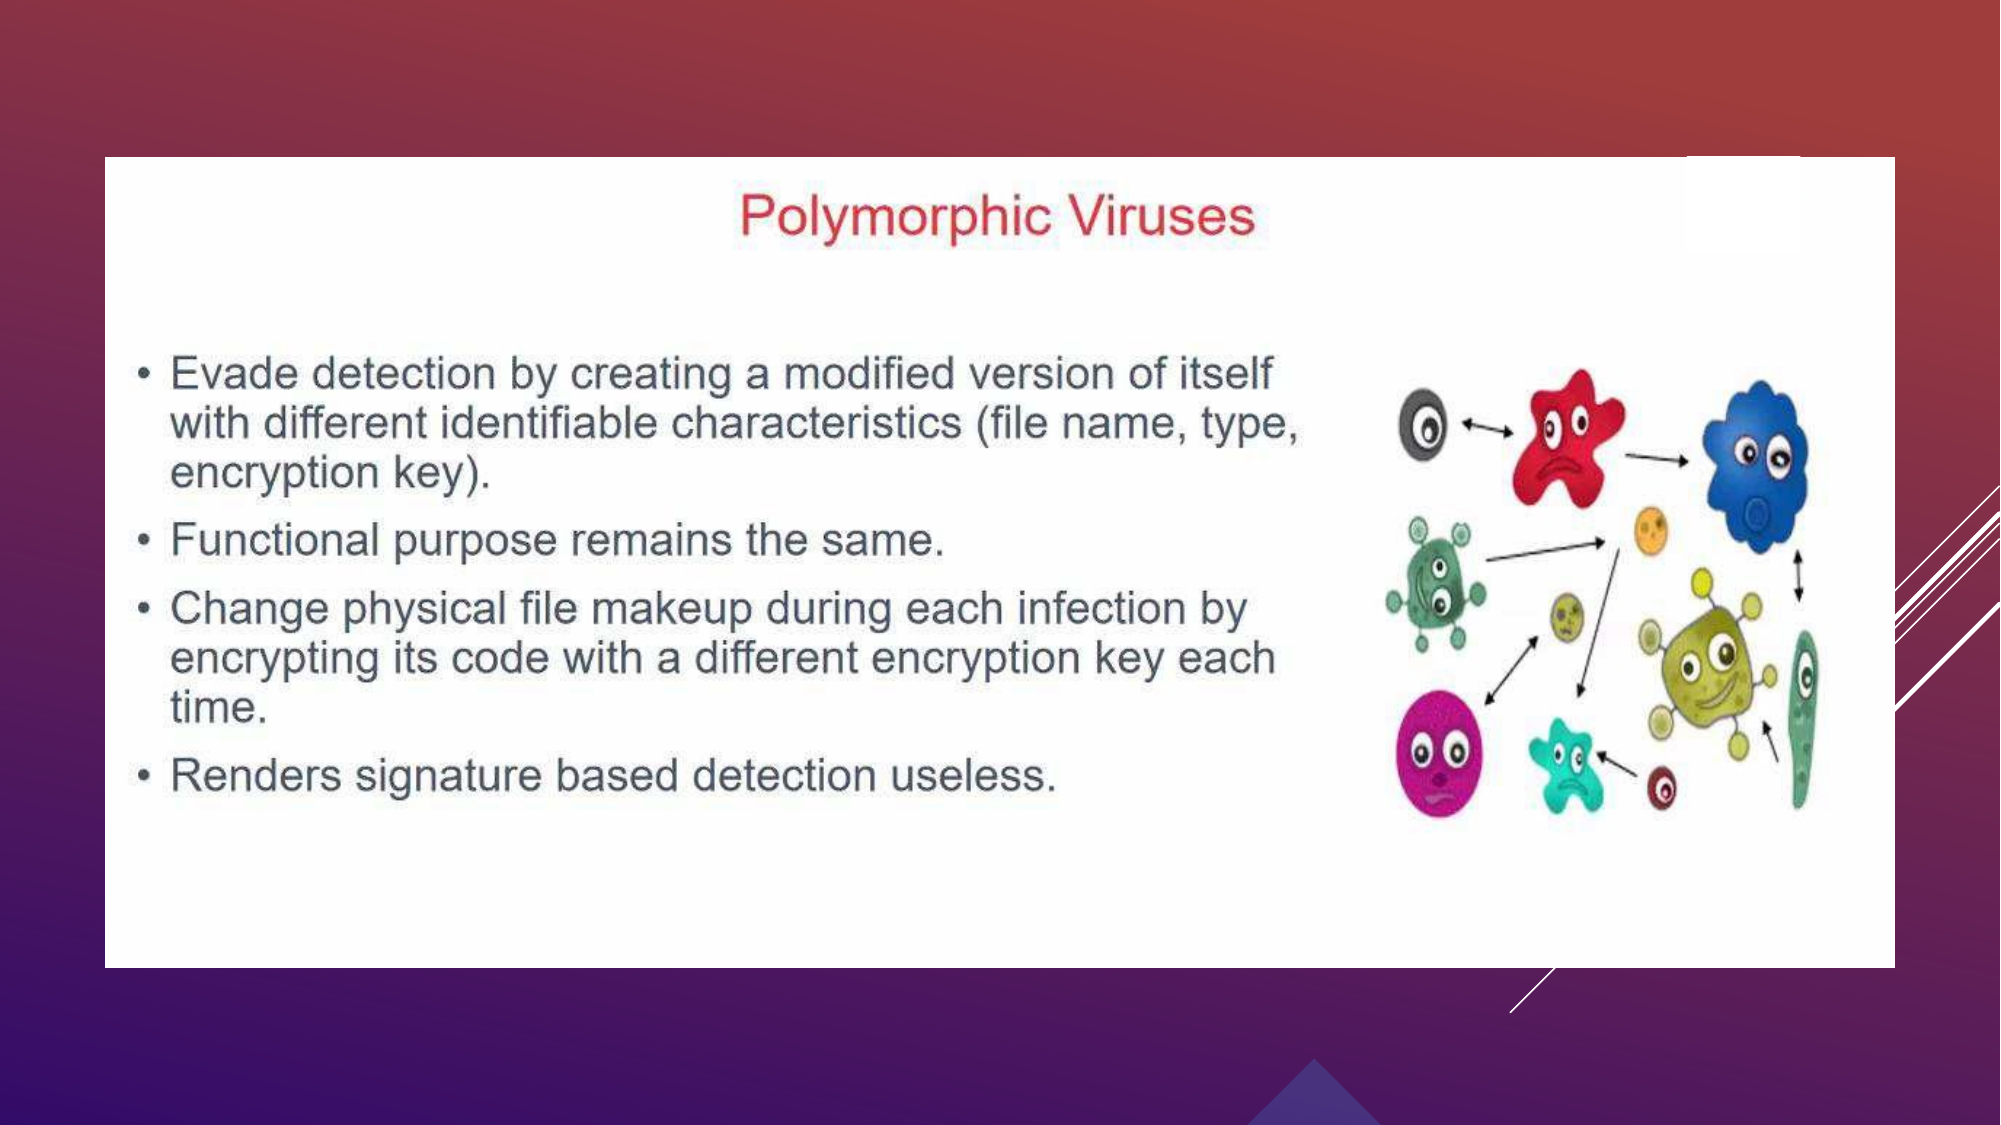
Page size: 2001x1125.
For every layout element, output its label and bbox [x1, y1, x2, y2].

picture [105, 157, 1895, 968]
text_box [1247, 1058, 1381, 1125]
